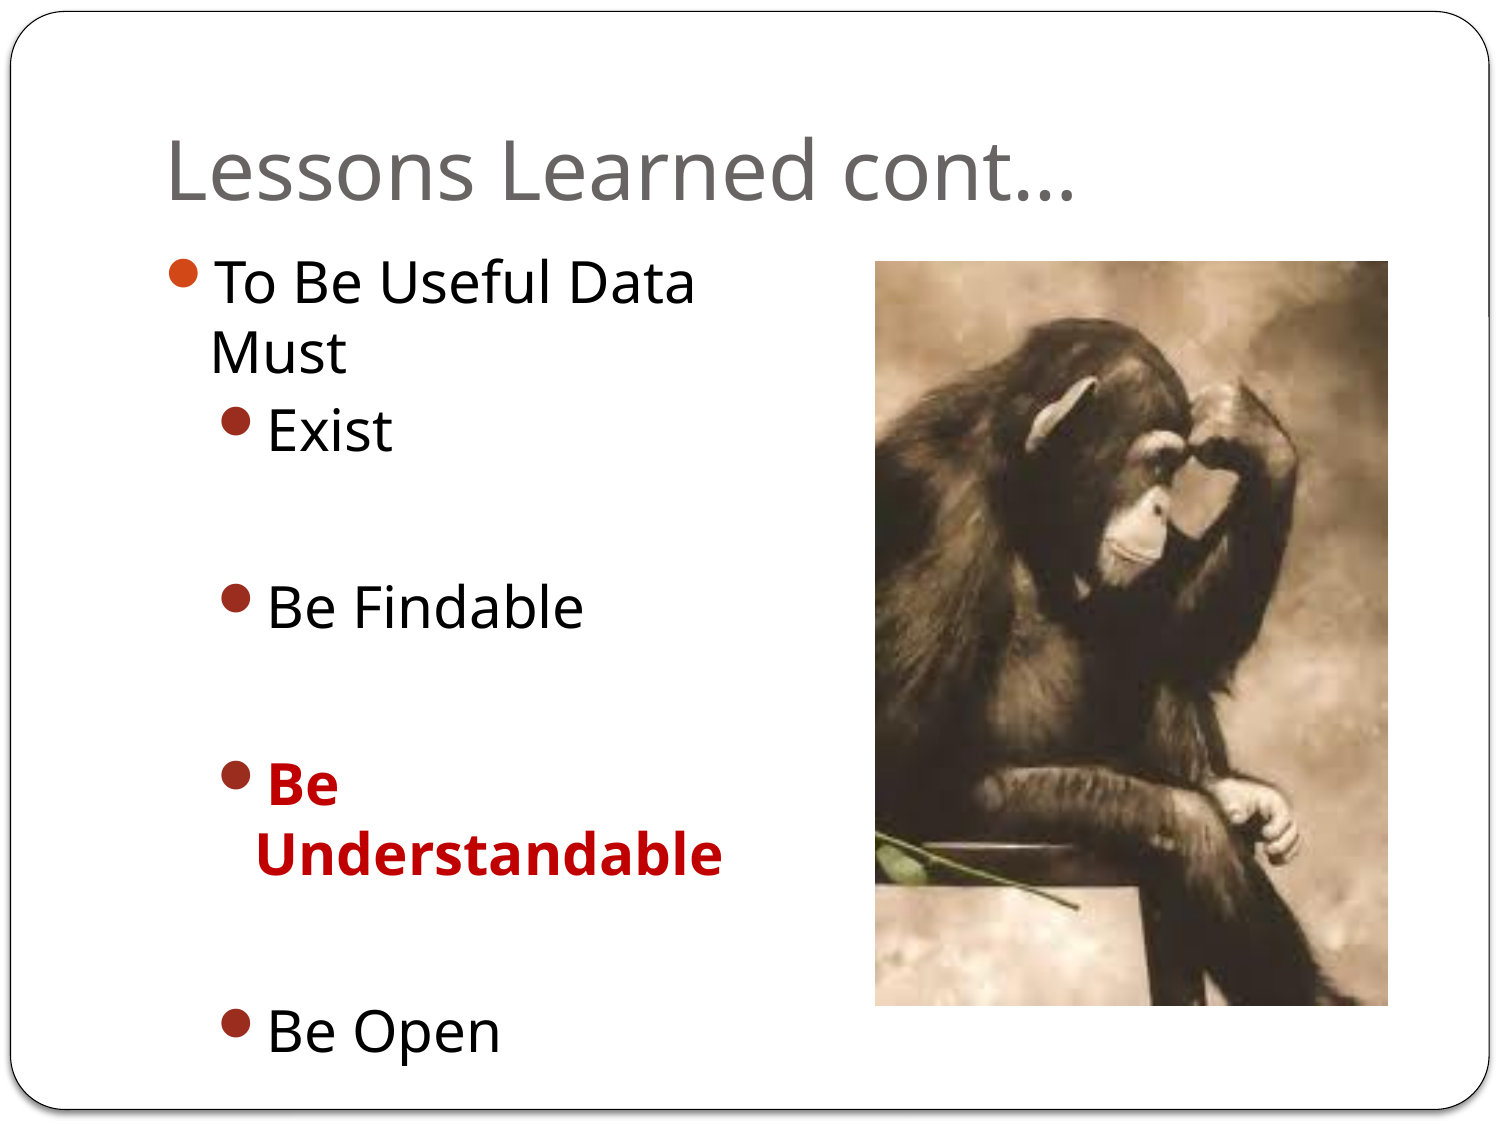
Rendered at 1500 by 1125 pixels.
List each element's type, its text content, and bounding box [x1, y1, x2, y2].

title Lessons Learned cont… [150, 45, 1425, 233]
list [874, 260, 1388, 1006]
list To Be Useful Data Must Exist Be Findable Be Understandable Be Open …? [150, 237, 765, 988]
